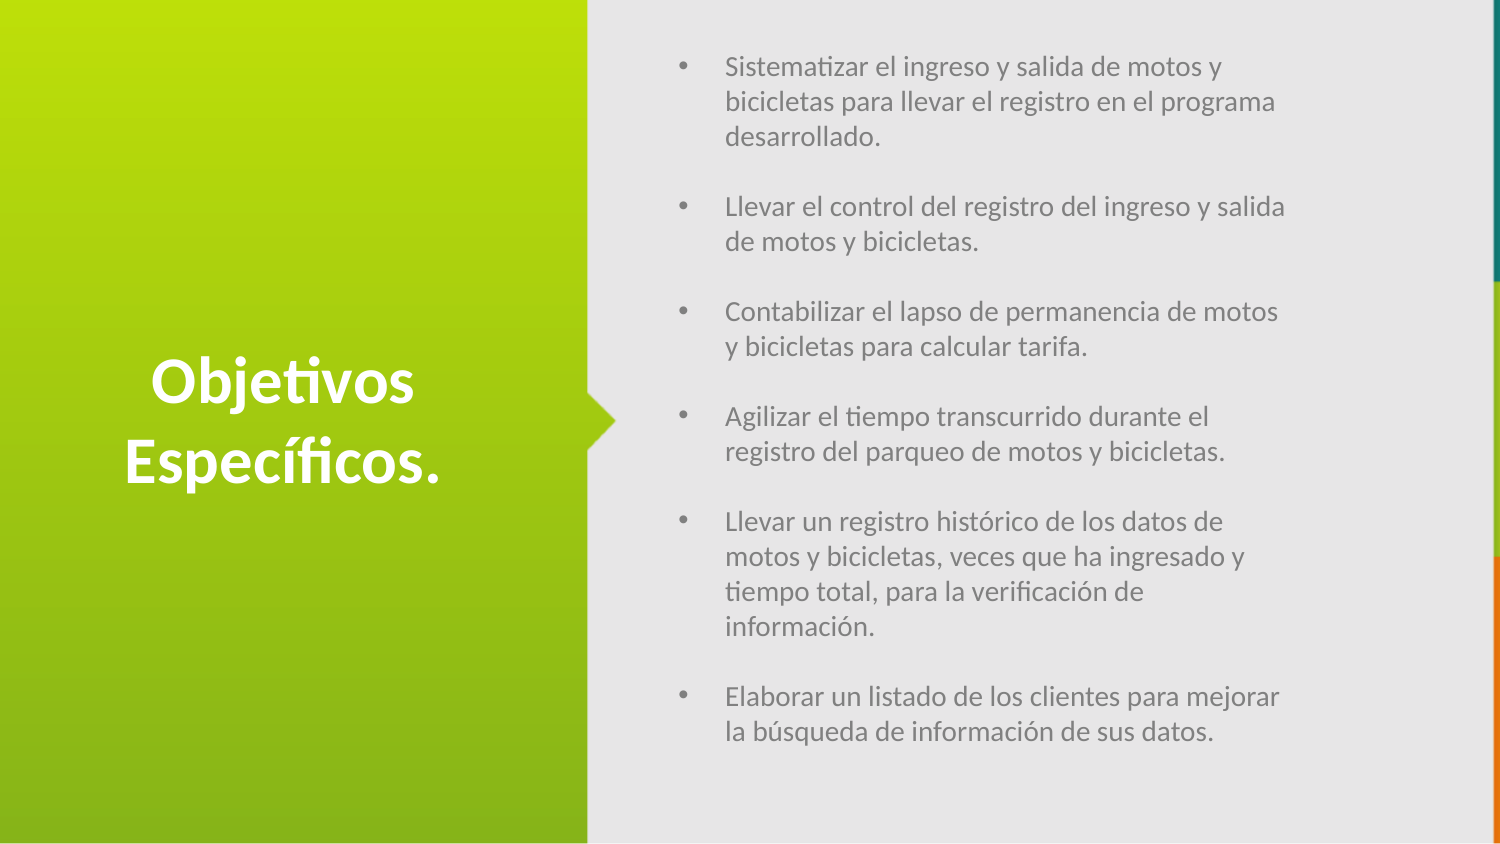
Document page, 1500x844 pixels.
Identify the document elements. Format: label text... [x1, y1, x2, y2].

picture [0, 0, 1500, 844]
text_box Objetivos Específicos. [48, 262, 519, 572]
text_box Sistematizar el ingreso y salida de motos y bicicletas para llevar el registro en el programa desarrollado. Llevar el control del registro del ingreso y salida de motos y bicicletas. Contabilizar el lapso de permanencia de motos y bicicletas para calcular tarifa. Agilizar el tiempo transcurrido durante el registro del parqueo de motos y bicicletas. Llevar un registro histórico de los datos de motos y bicicletas, veces que ha ingresado y tiempo total, para la verificación de información. Elaborar un listado de los clientes para mejorar la búsqueda de información de sus datos. [663, 175, 1314, 660]
